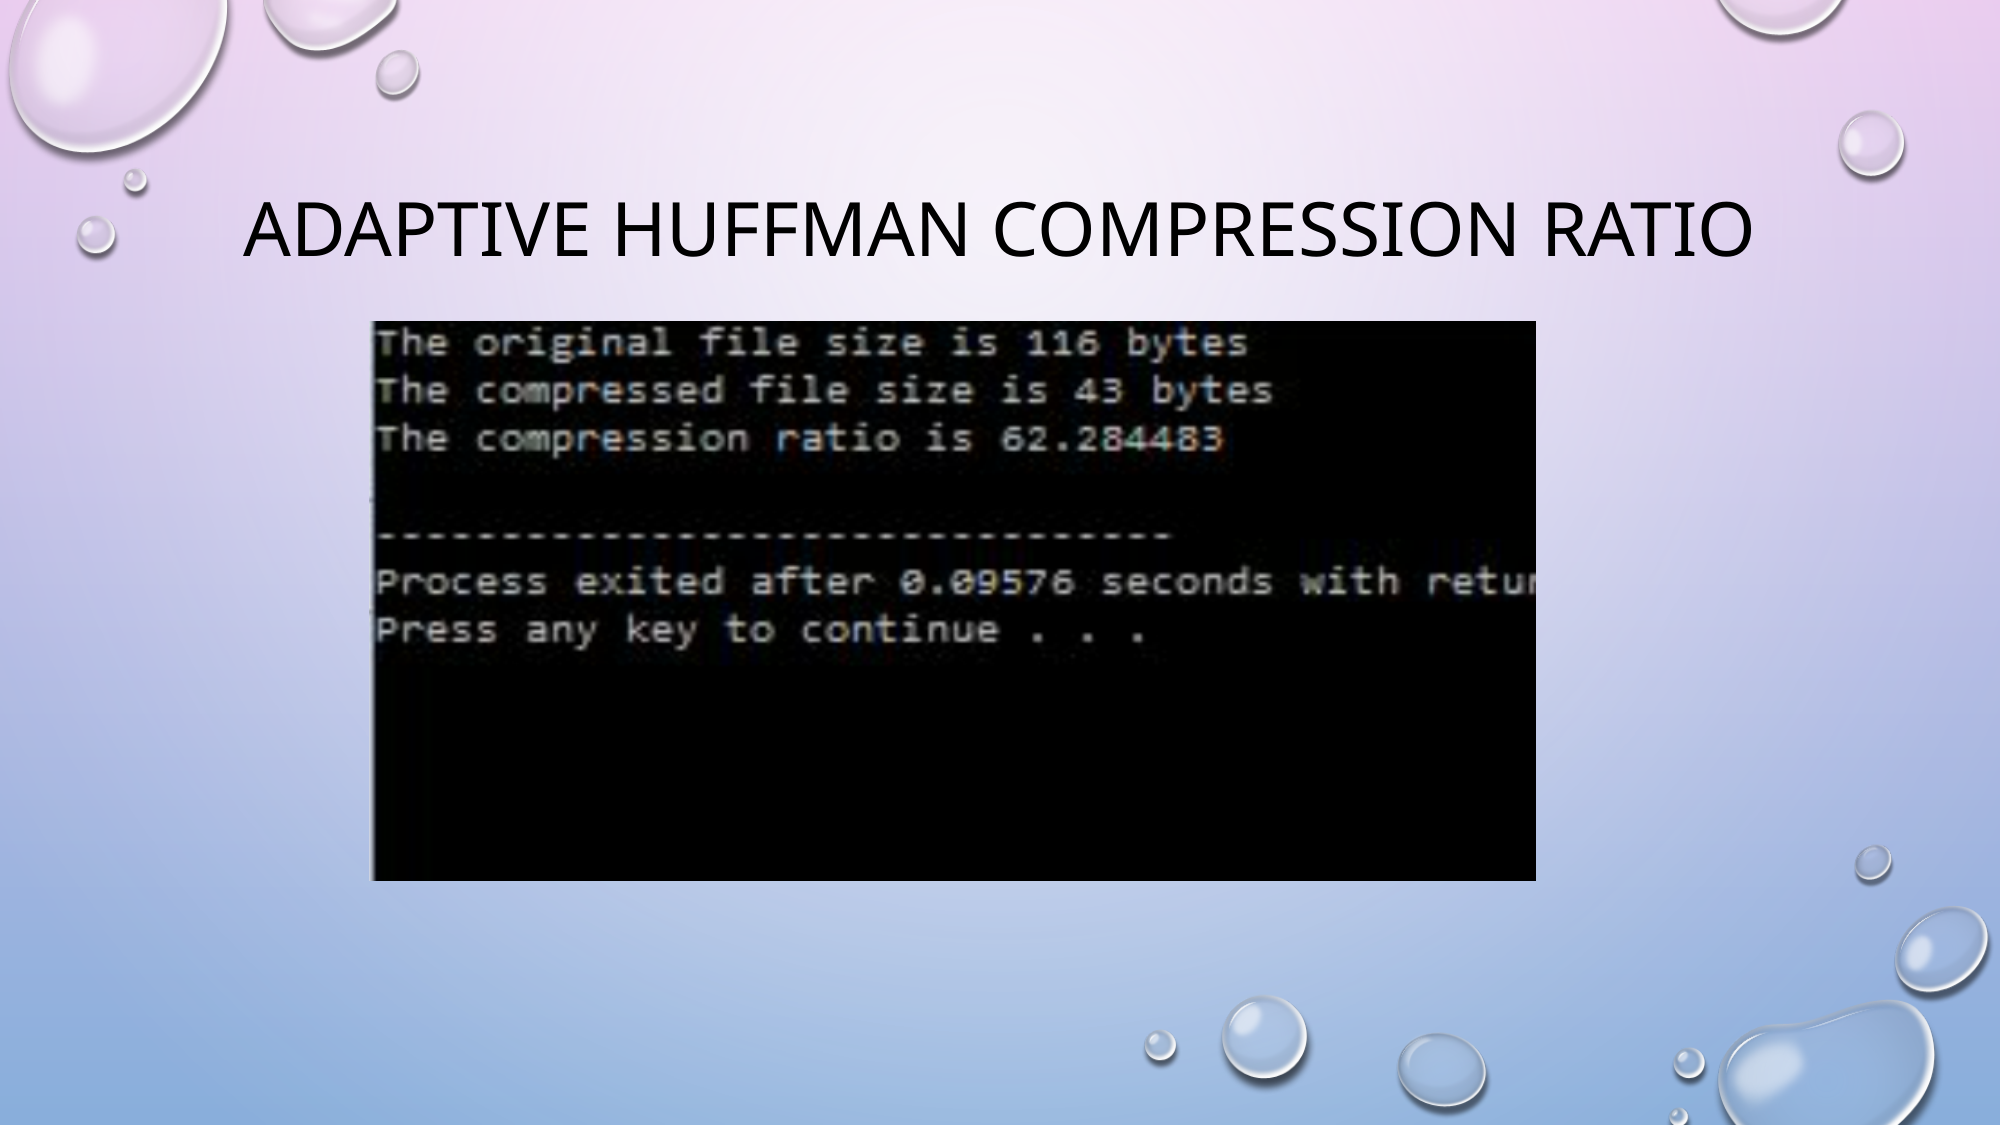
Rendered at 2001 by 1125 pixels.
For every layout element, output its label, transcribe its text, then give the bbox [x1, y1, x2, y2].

picture [0, 0, 2000, 1125]
title Adaptive Huffman compression ratio [149, 101, 1851, 364]
